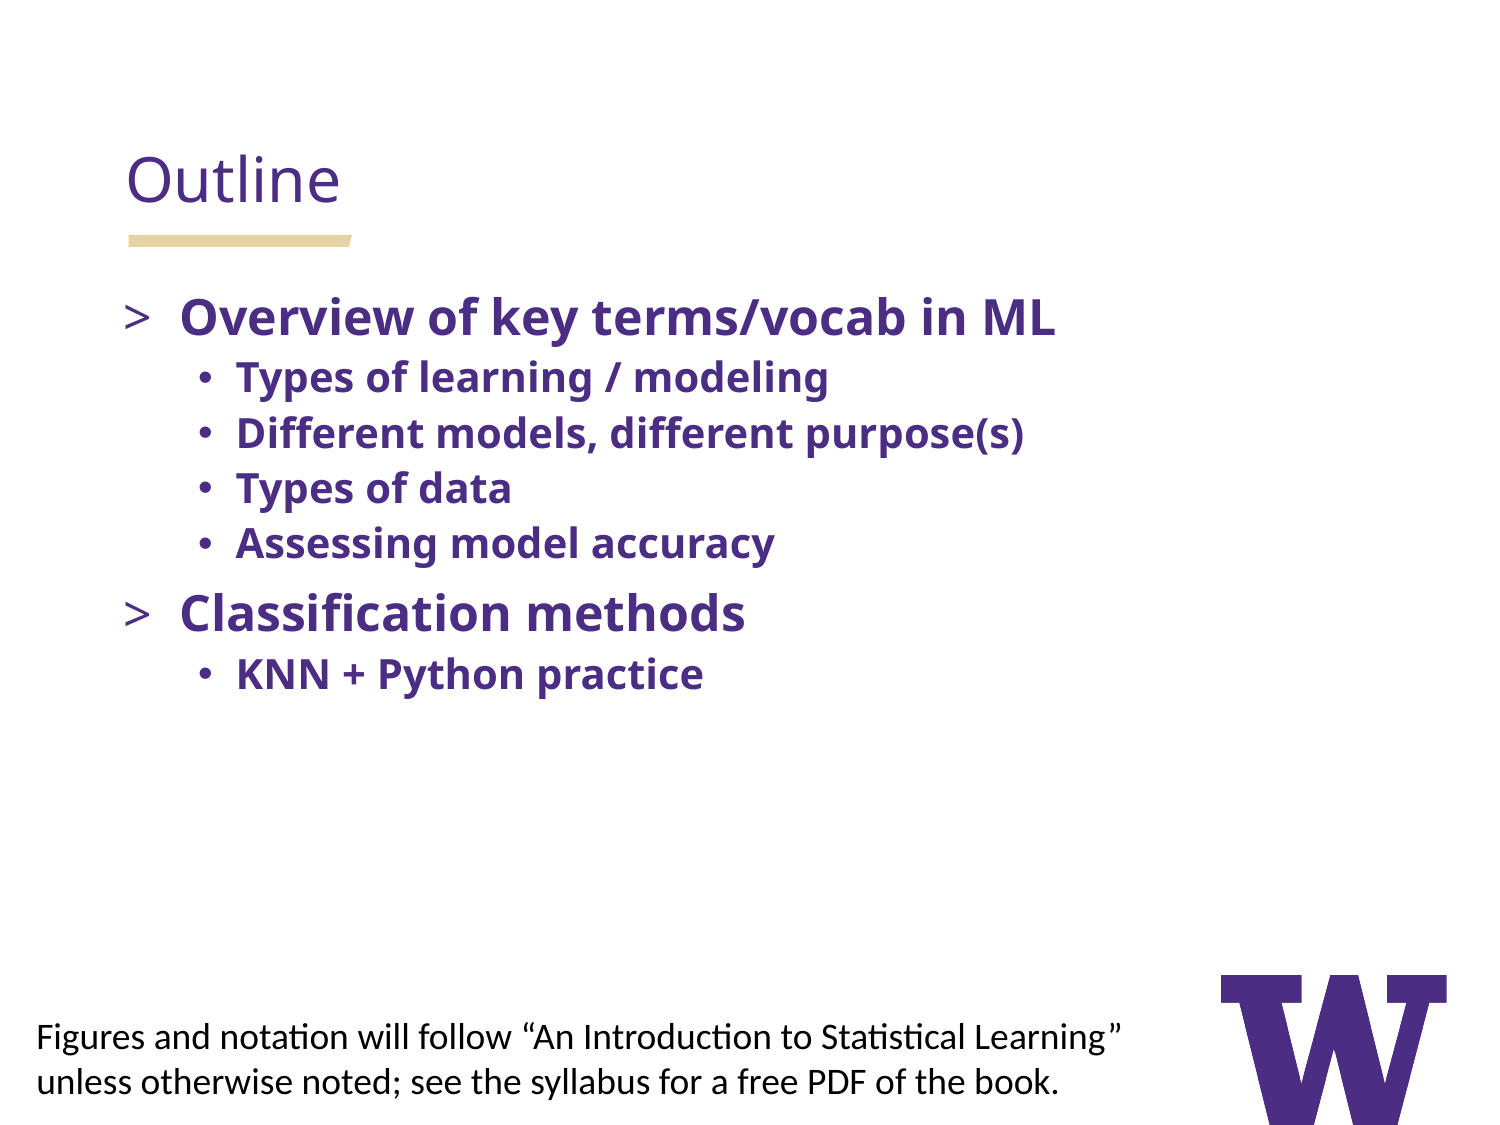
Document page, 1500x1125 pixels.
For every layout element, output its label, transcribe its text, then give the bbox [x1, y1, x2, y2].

list Outline [110, 60, 1453, 224]
list Overview of key terms/vocab in ML Types of learning / modeling Different models, different purpose(s) Types of data Assessing model accuracy Classification methods KNN + Python practice [108, 284, 1453, 944]
picture [1221, 975, 1447, 1125]
text_box Figures and notation will follow “An Introduction to Statistical Learning” unless otherwise noted; see the syllabus for a free PDF of the book. [21, 1004, 1210, 1110]
picture [128, 235, 352, 247]
